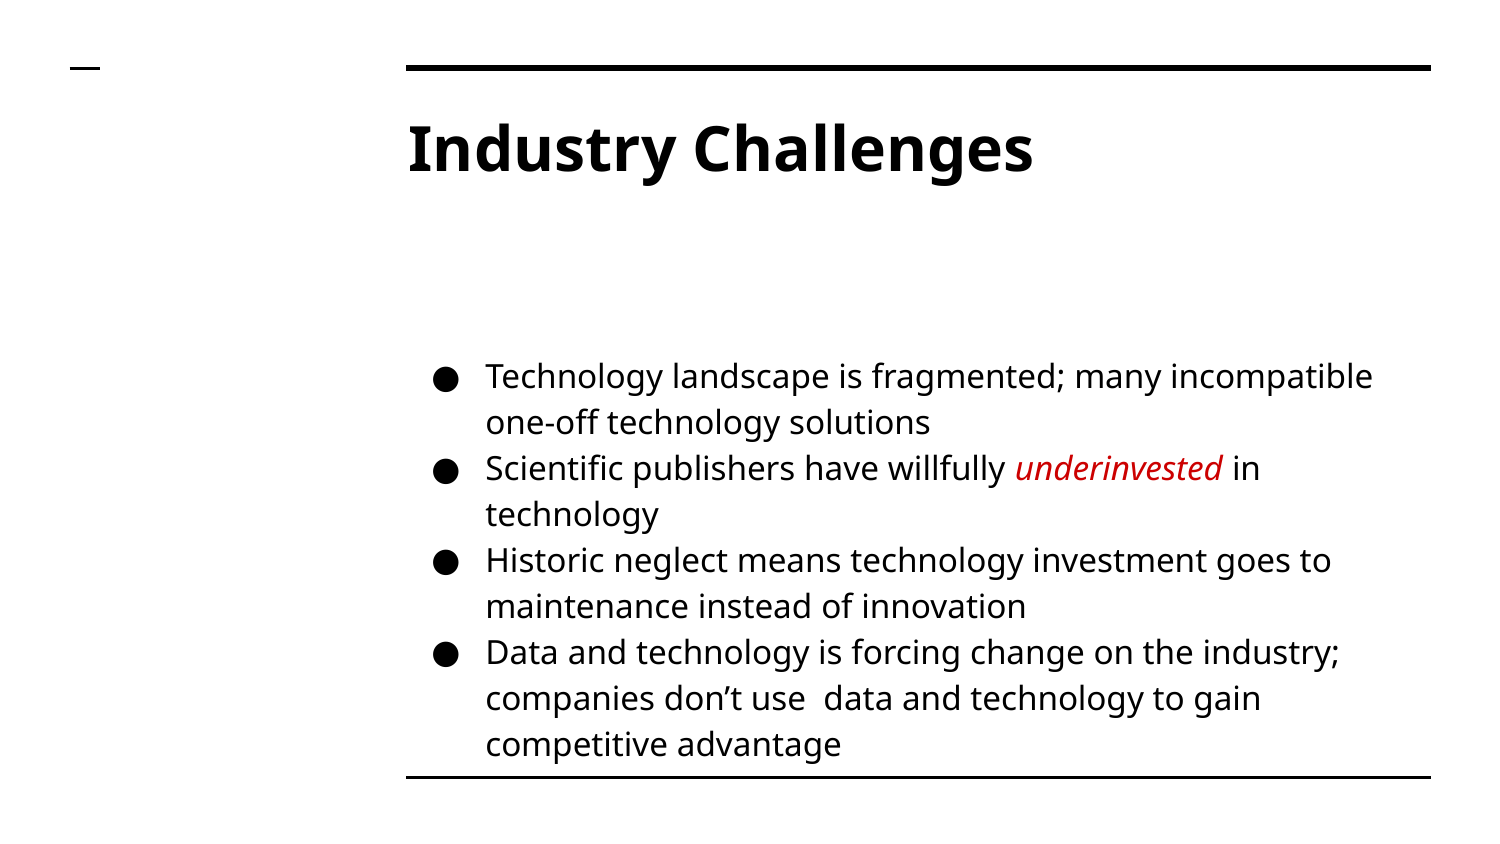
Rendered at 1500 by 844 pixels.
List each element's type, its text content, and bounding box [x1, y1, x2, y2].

list Technology landscape is fragmented; many incompatible one-off technology solutions Scientific publishers have willfully underinvested in technology Historic neglect means technology investment goes to maintenance instead of innovation Data and technology is forcing change on the industry; companies don’t use data and technology to gain competitive advantage [395, 334, 1433, 755]
title Industry Challenges [393, 94, 1431, 199]
